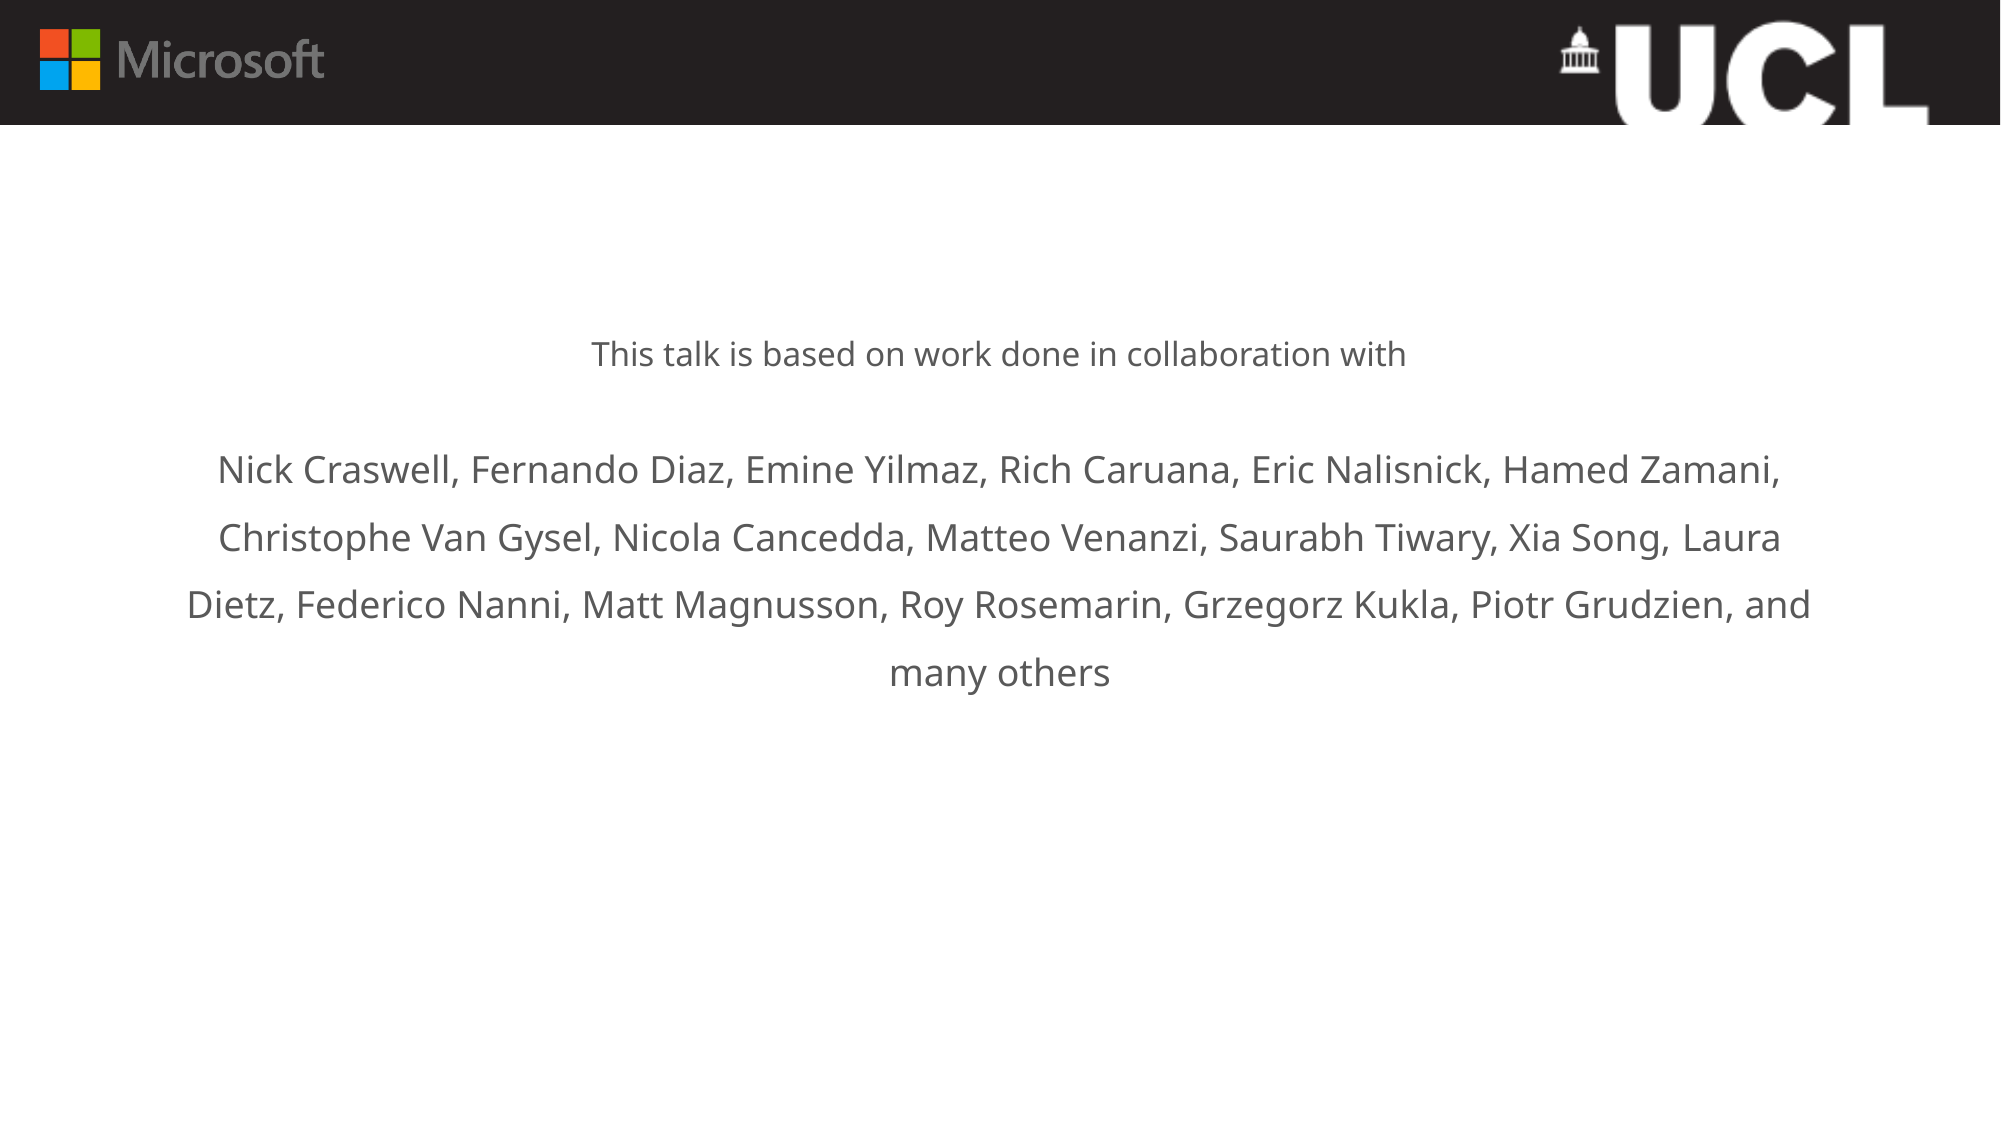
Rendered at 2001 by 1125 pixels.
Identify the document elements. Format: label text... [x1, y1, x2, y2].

list This talk is based on work done in collaboration with Nick Craswell, Fernando Diaz, Emine Yilmaz, Rich Caruana, Eric Nalisnick, Hamed Zamani, Christophe Van Gysel, Nicola Cancedda, Matteo Venanzi, Saurabh Tiwary, Xia Song, Laura Dietz, Federico Nanni, Matt Magnusson, Roy Rosemarin, Grzegorz Kukla, Piotr Grudzien, and many others [168, 235, 1832, 890]
picture [0, 0, 363, 126]
